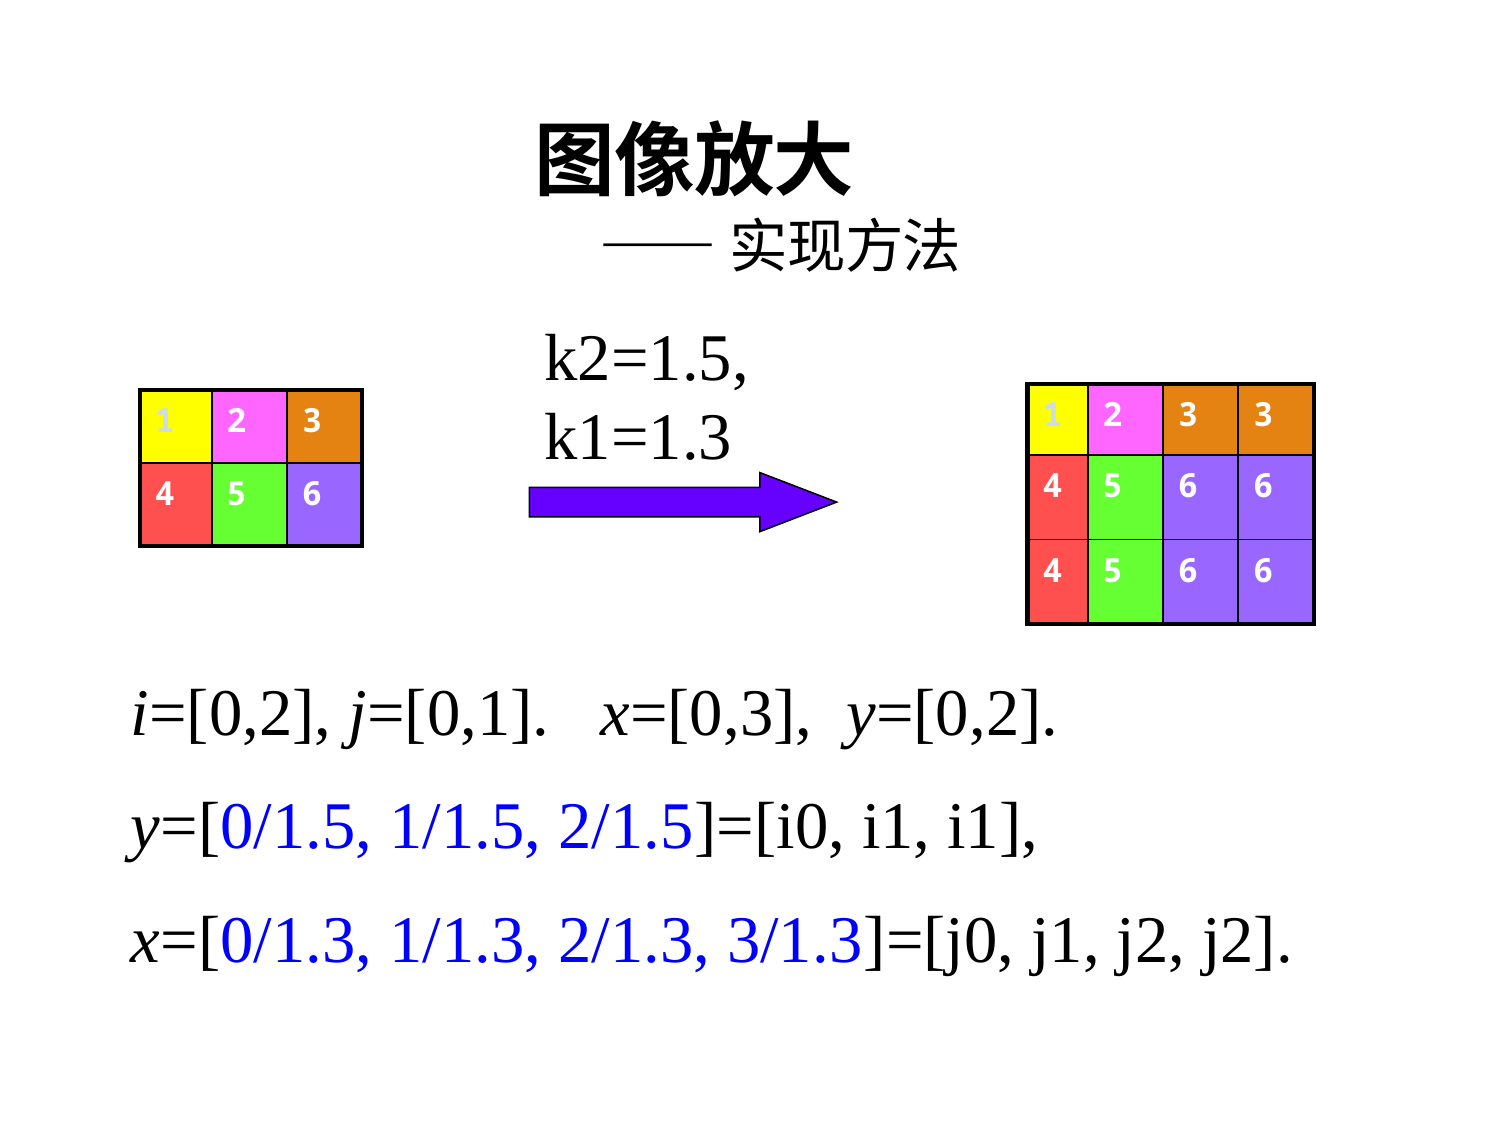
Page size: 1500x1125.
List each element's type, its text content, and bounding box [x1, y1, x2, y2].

table_cell 4 [1030, 540, 1087, 622]
table_header 2 [1089, 405, 1162, 454]
text_box [529, 481, 837, 532]
text_box i=[0,2], j=[0,1]. x=[0,3], y=[0,2]. y=[0/1.5, 1/1.5, 2/1.5]=[i0, i1, i1], x=[0/1.3, 1/1.3, 2/1.3, 3/1.3]=[j0, j1, j2, j2]. [115, 661, 1404, 983]
table_header 2 [213, 392, 286, 462]
table_cell 6 [1239, 540, 1312, 622]
table_header 3 [288, 405, 360, 462]
table_header 1 [1030, 405, 1087, 454]
table_cell 4 [142, 464, 211, 544]
text_box [233, 224, 1474, 405]
table_cell 5 [1089, 456, 1162, 539]
table_header 1 [142, 392, 211, 462]
table_cell 6 [1239, 456, 1312, 539]
text_box k2=1.5, k1=1.3 [529, 405, 860, 481]
table_cell 6 [1164, 456, 1237, 539]
table_header 3 [1164, 405, 1237, 454]
table_header 3 [1239, 405, 1312, 454]
table_cell 5 [1089, 540, 1162, 622]
table_cell 5 [213, 464, 286, 544]
table_cell 4 [1030, 456, 1087, 539]
text_box 图像放大 —— 实现方法 [57, 101, 1333, 290]
table_cell 6 [1164, 540, 1237, 622]
table_cell 6 [288, 464, 360, 544]
